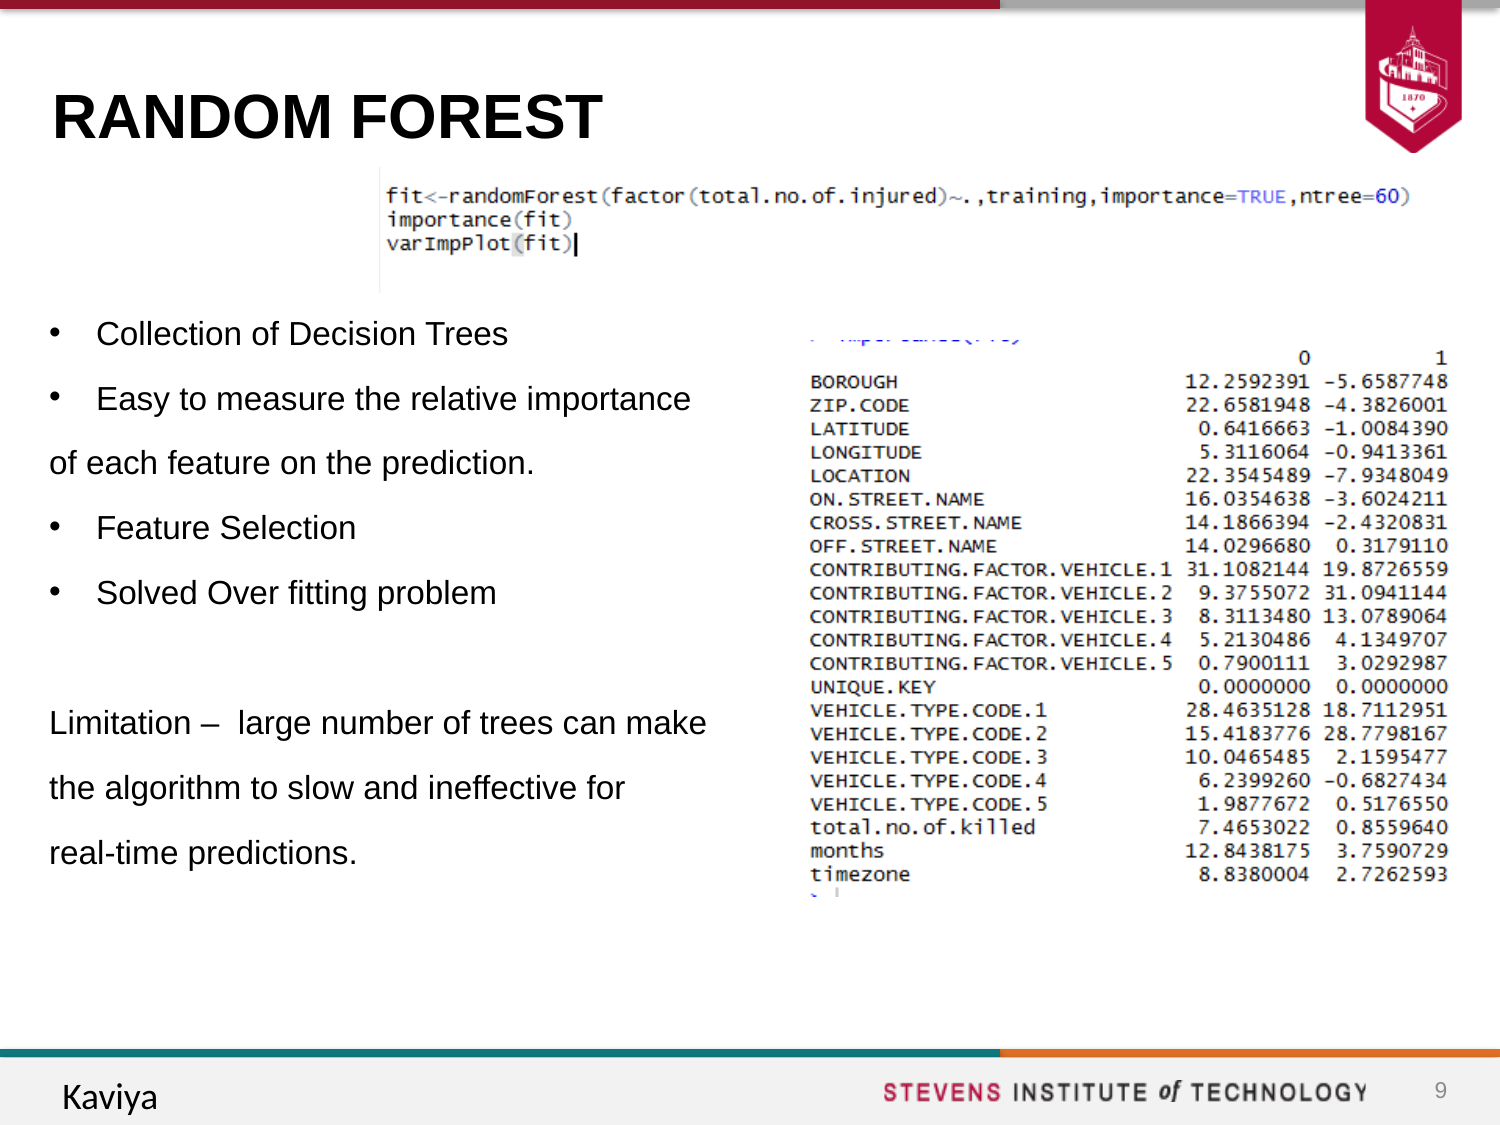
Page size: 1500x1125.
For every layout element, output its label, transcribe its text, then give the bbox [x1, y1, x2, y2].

title RANDOM FOREST [37, 68, 1236, 157]
slide_number 9 [1401, 1059, 1481, 1120]
text_box Kaviya [47, 1064, 227, 1125]
picture [806, 339, 1456, 897]
picture [379, 167, 1500, 294]
list Collection of Decision Trees Easy to measure the relative importance of each feature on the prediction. Feature Selection Solved Over fitting problem Limitation – large number of trees can make the algorithm to slow and ineffective for real-time predictions. [34, 304, 1468, 990]
